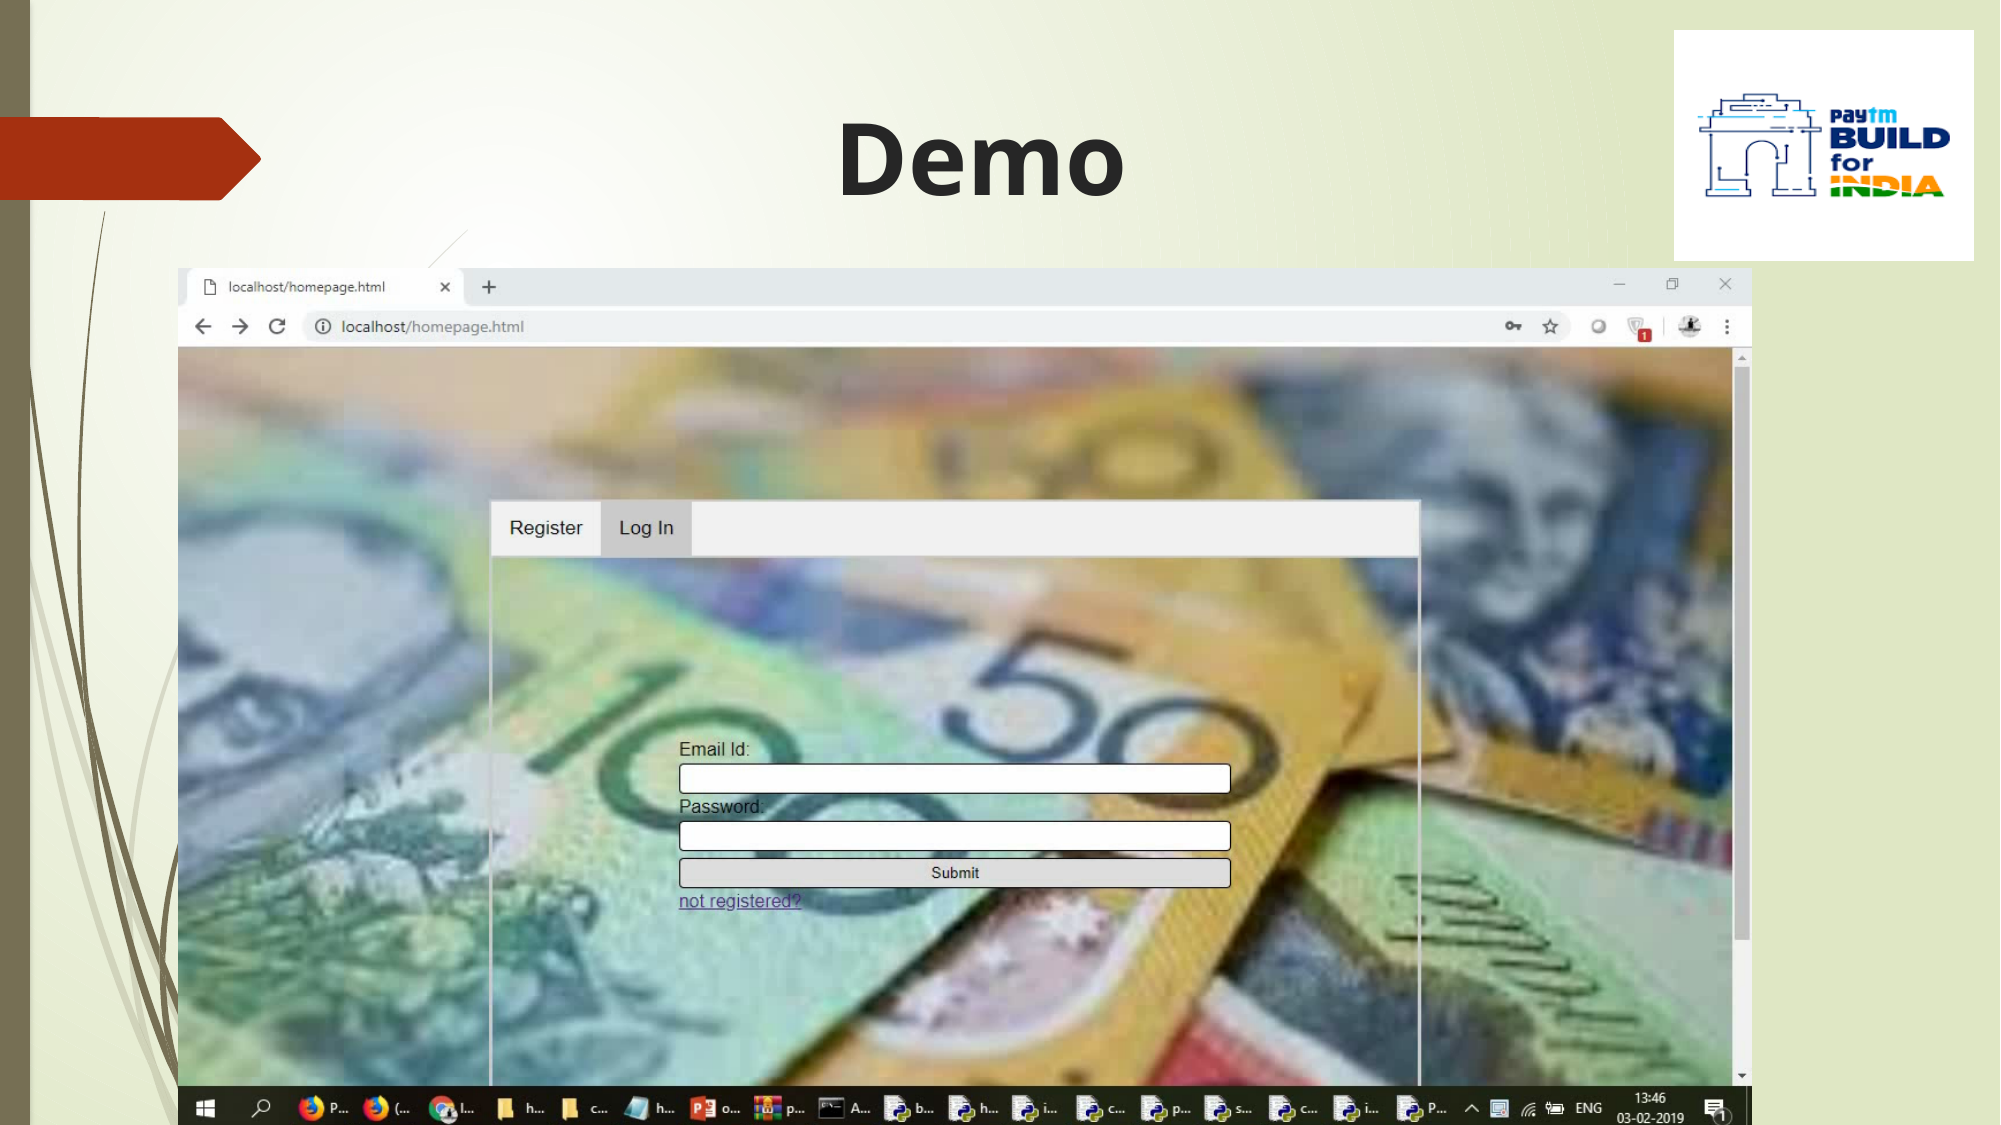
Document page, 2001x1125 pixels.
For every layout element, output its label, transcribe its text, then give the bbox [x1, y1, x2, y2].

picture [1674, 30, 1975, 261]
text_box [177, 267, 1753, 1125]
title Demo [249, 88, 1671, 267]
